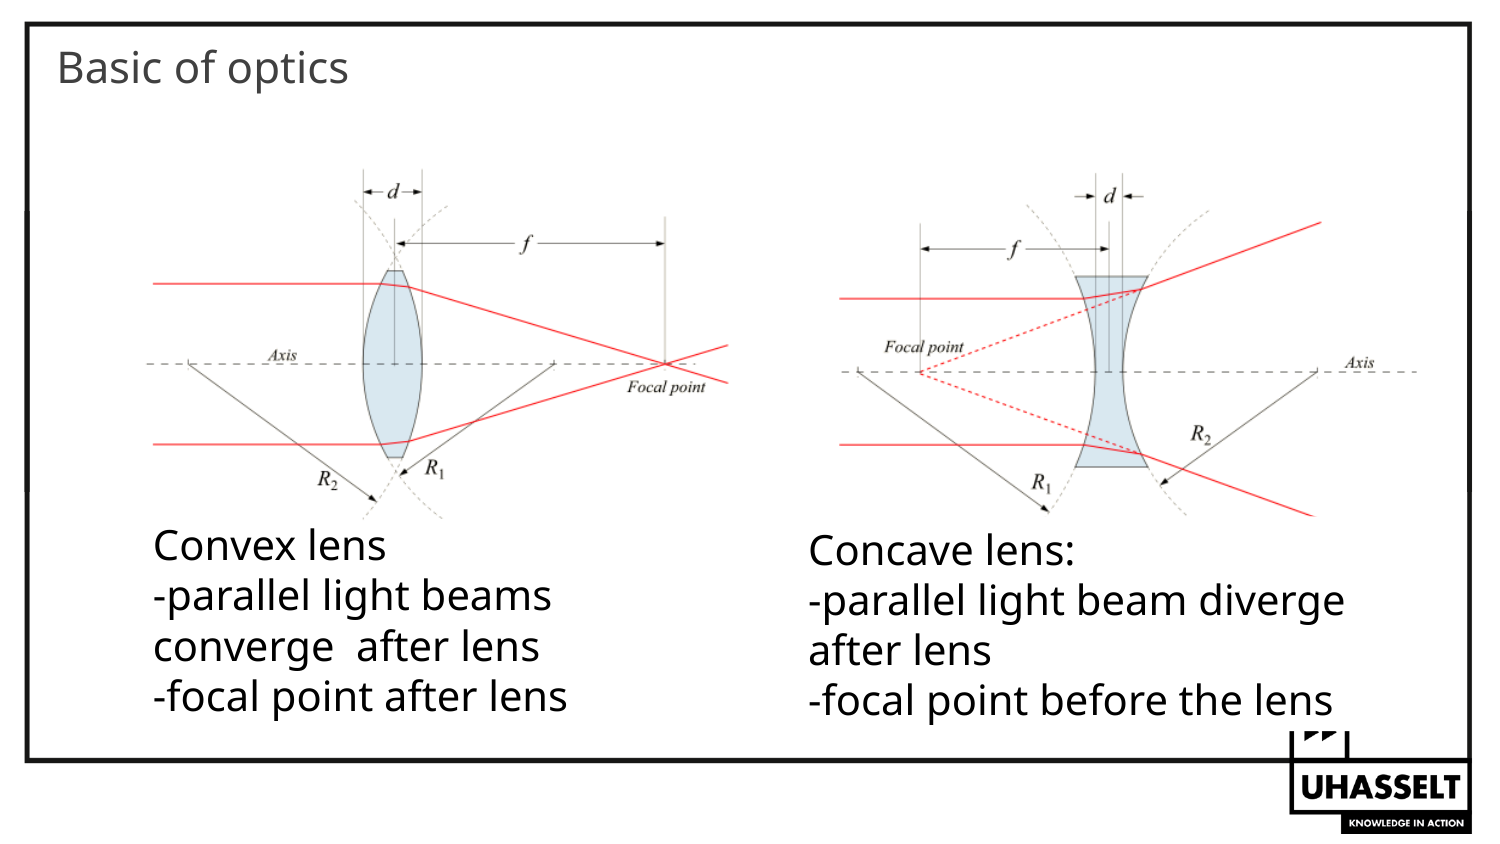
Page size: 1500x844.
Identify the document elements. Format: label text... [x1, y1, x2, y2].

title Basic of optics [41, 32, 1459, 100]
text_box Concave lens: -parallel light beam diverge after lens -focal point before the lens [793, 547, 1400, 732]
picture [20, 20, 1476, 834]
text_box Convex lens -parallel light beams converge after lens -focal point after lens [138, 545, 656, 727]
